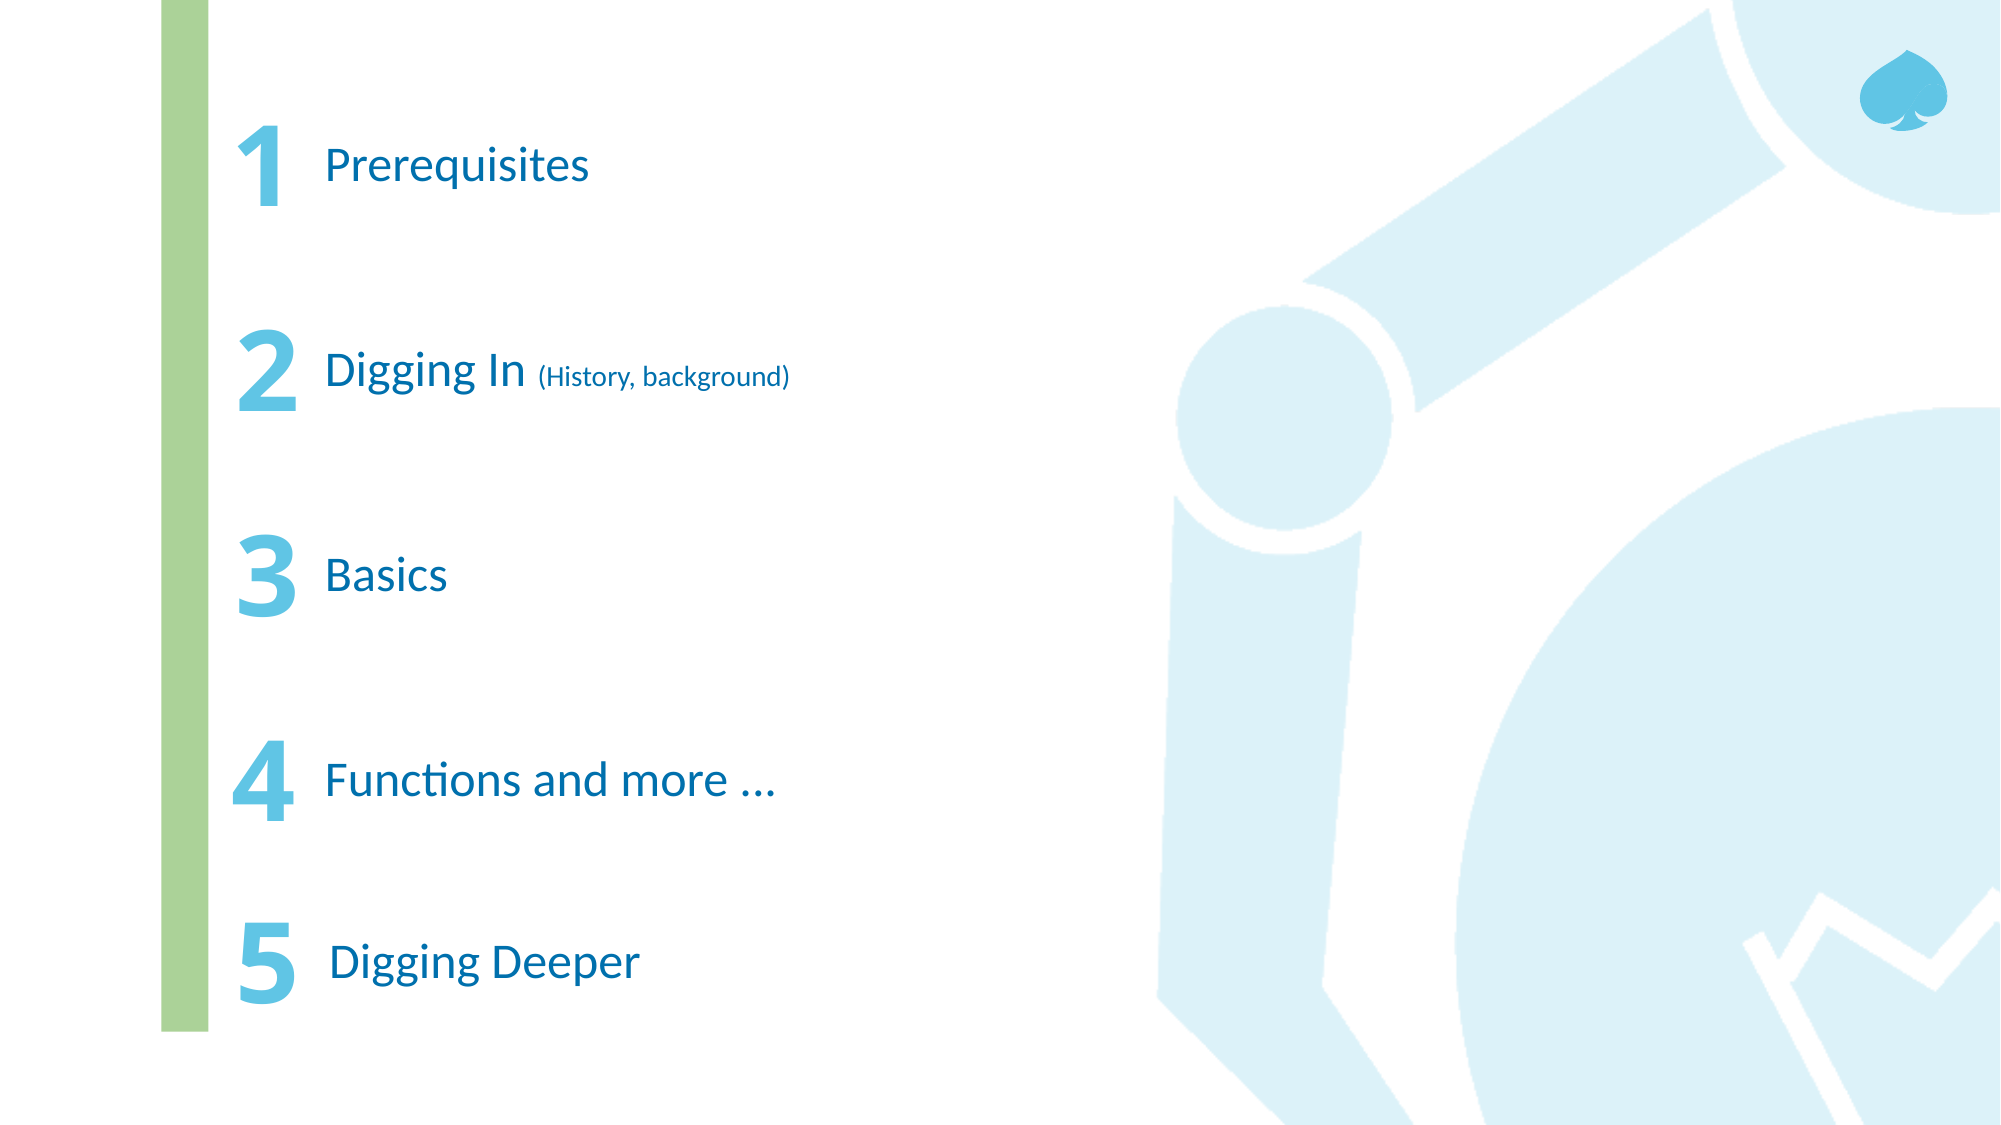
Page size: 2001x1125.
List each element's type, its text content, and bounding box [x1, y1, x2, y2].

list Prerequisites [310, 102, 1150, 221]
list Digging Deeper [314, 899, 858, 1018]
list Functions and more ... [310, 717, 1093, 836]
list Basics [310, 512, 854, 631]
list Digging In (History, background) [310, 307, 854, 426]
